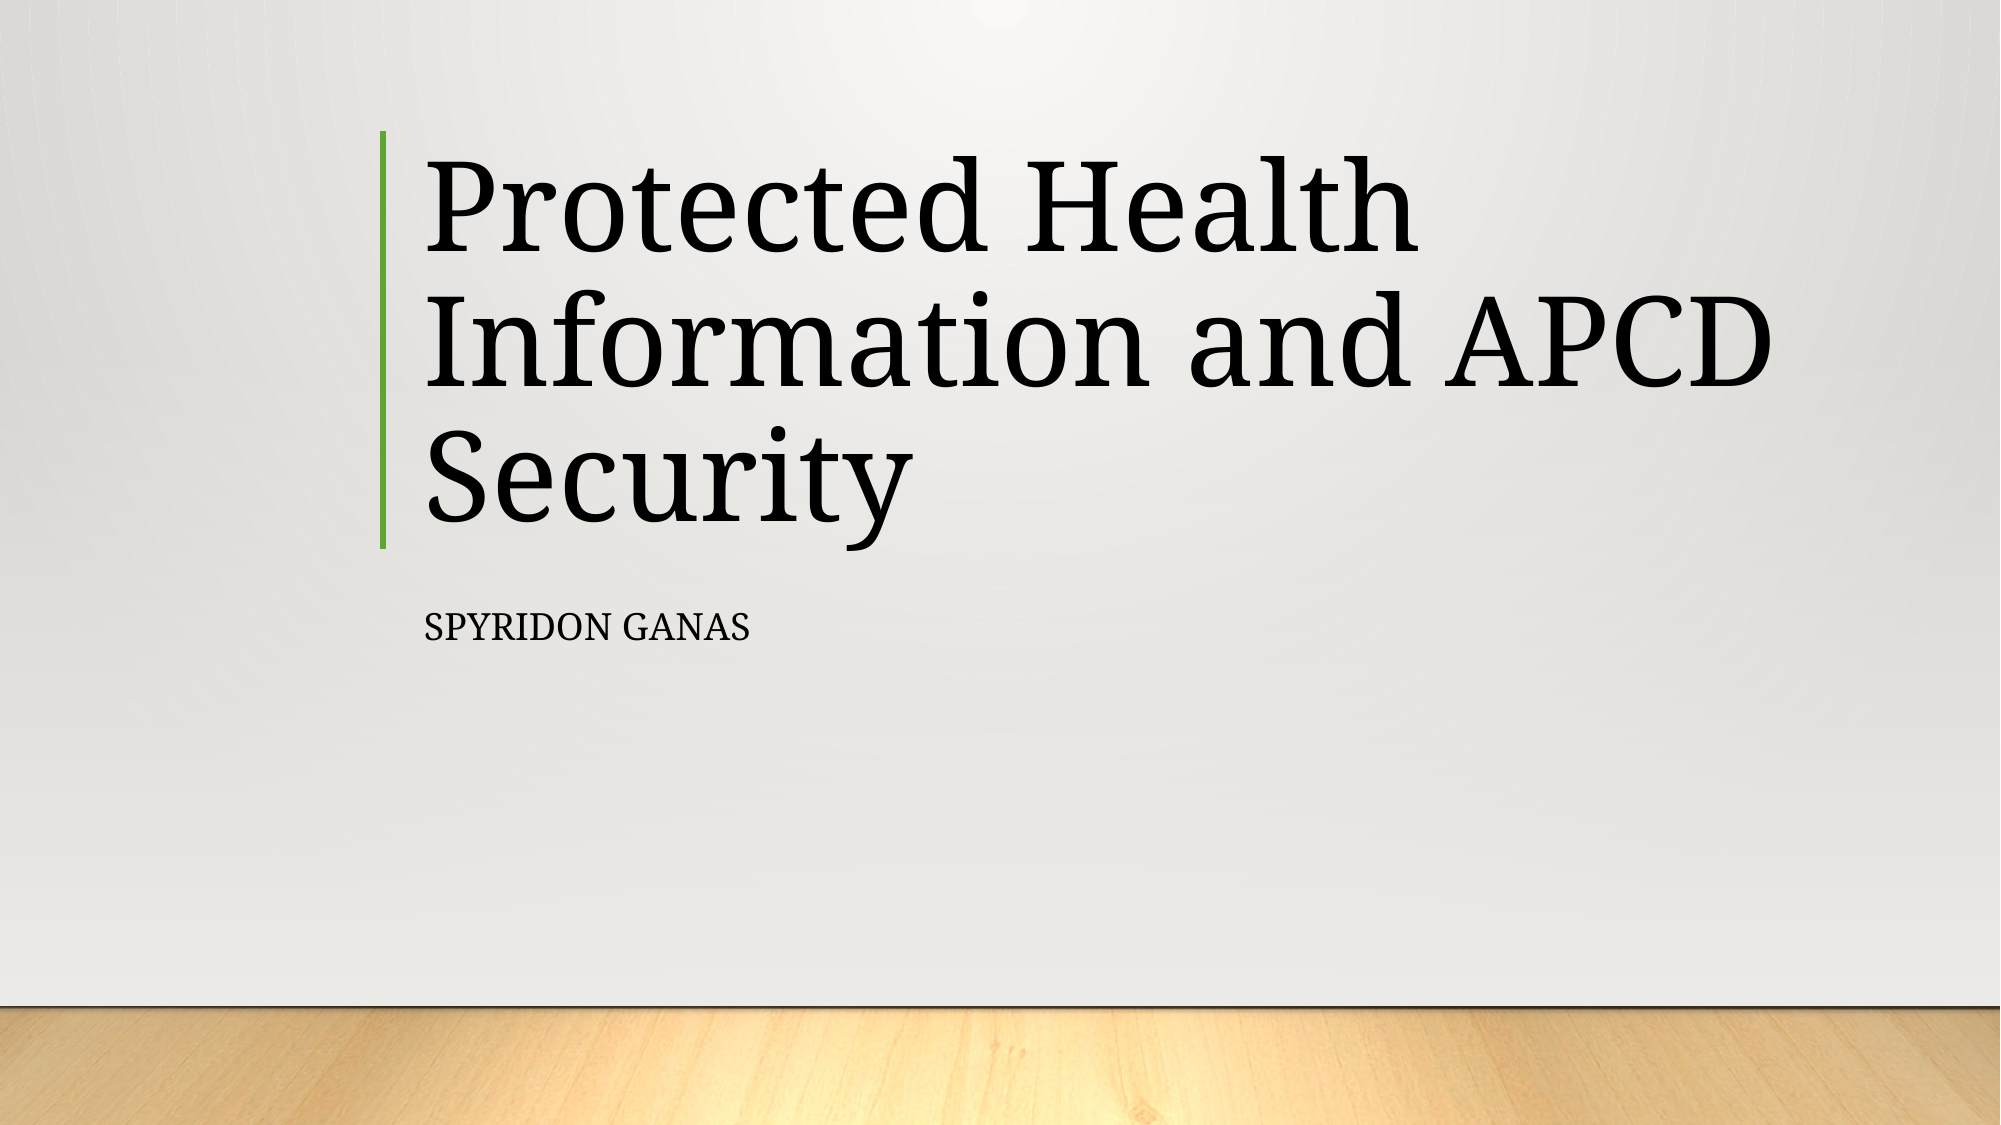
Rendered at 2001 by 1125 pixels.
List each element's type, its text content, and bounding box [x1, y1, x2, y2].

title Protected Health Information and APCD Security [408, 131, 1814, 549]
subtitle Spyridon Ganas [408, 579, 1814, 740]
picture [0, 1006, 2000, 1125]
